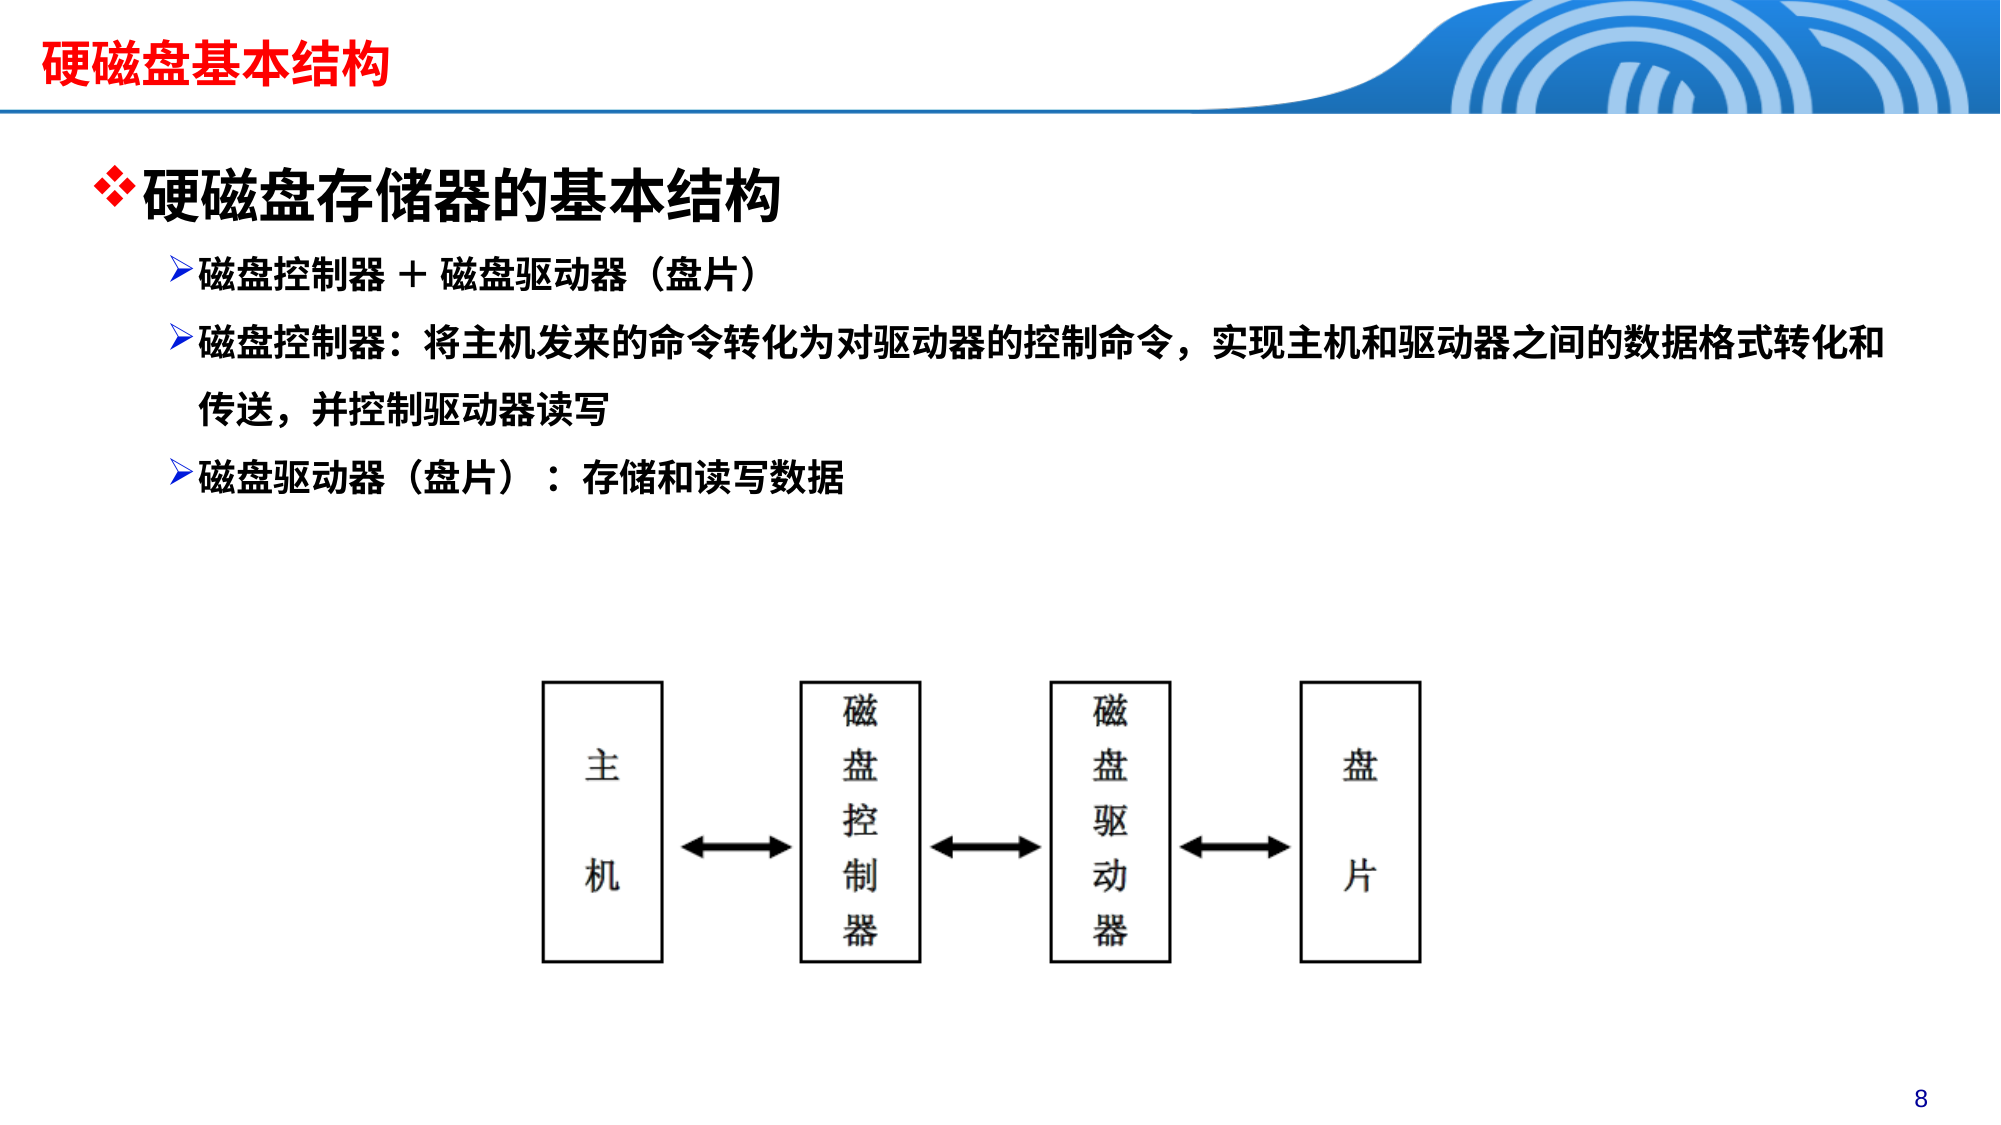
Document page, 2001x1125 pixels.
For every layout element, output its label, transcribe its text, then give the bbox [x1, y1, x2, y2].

title 硬磁盘基本结构 [30, 36, 895, 99]
list 硬磁盘存储器的基本结构 磁盘控制器 ＋ 磁盘驱动器（盘片） 磁盘控制器：将主机发来的命令转化为对驱动器的控制命令，实现主机和驱动器之间的数据格式转化和传送，并控制驱动器读写 磁盘驱动器（盘片） ：存储和读写数据 [78, 136, 1911, 538]
picture [0, 0, 2000, 114]
picture [491, 656, 1465, 984]
